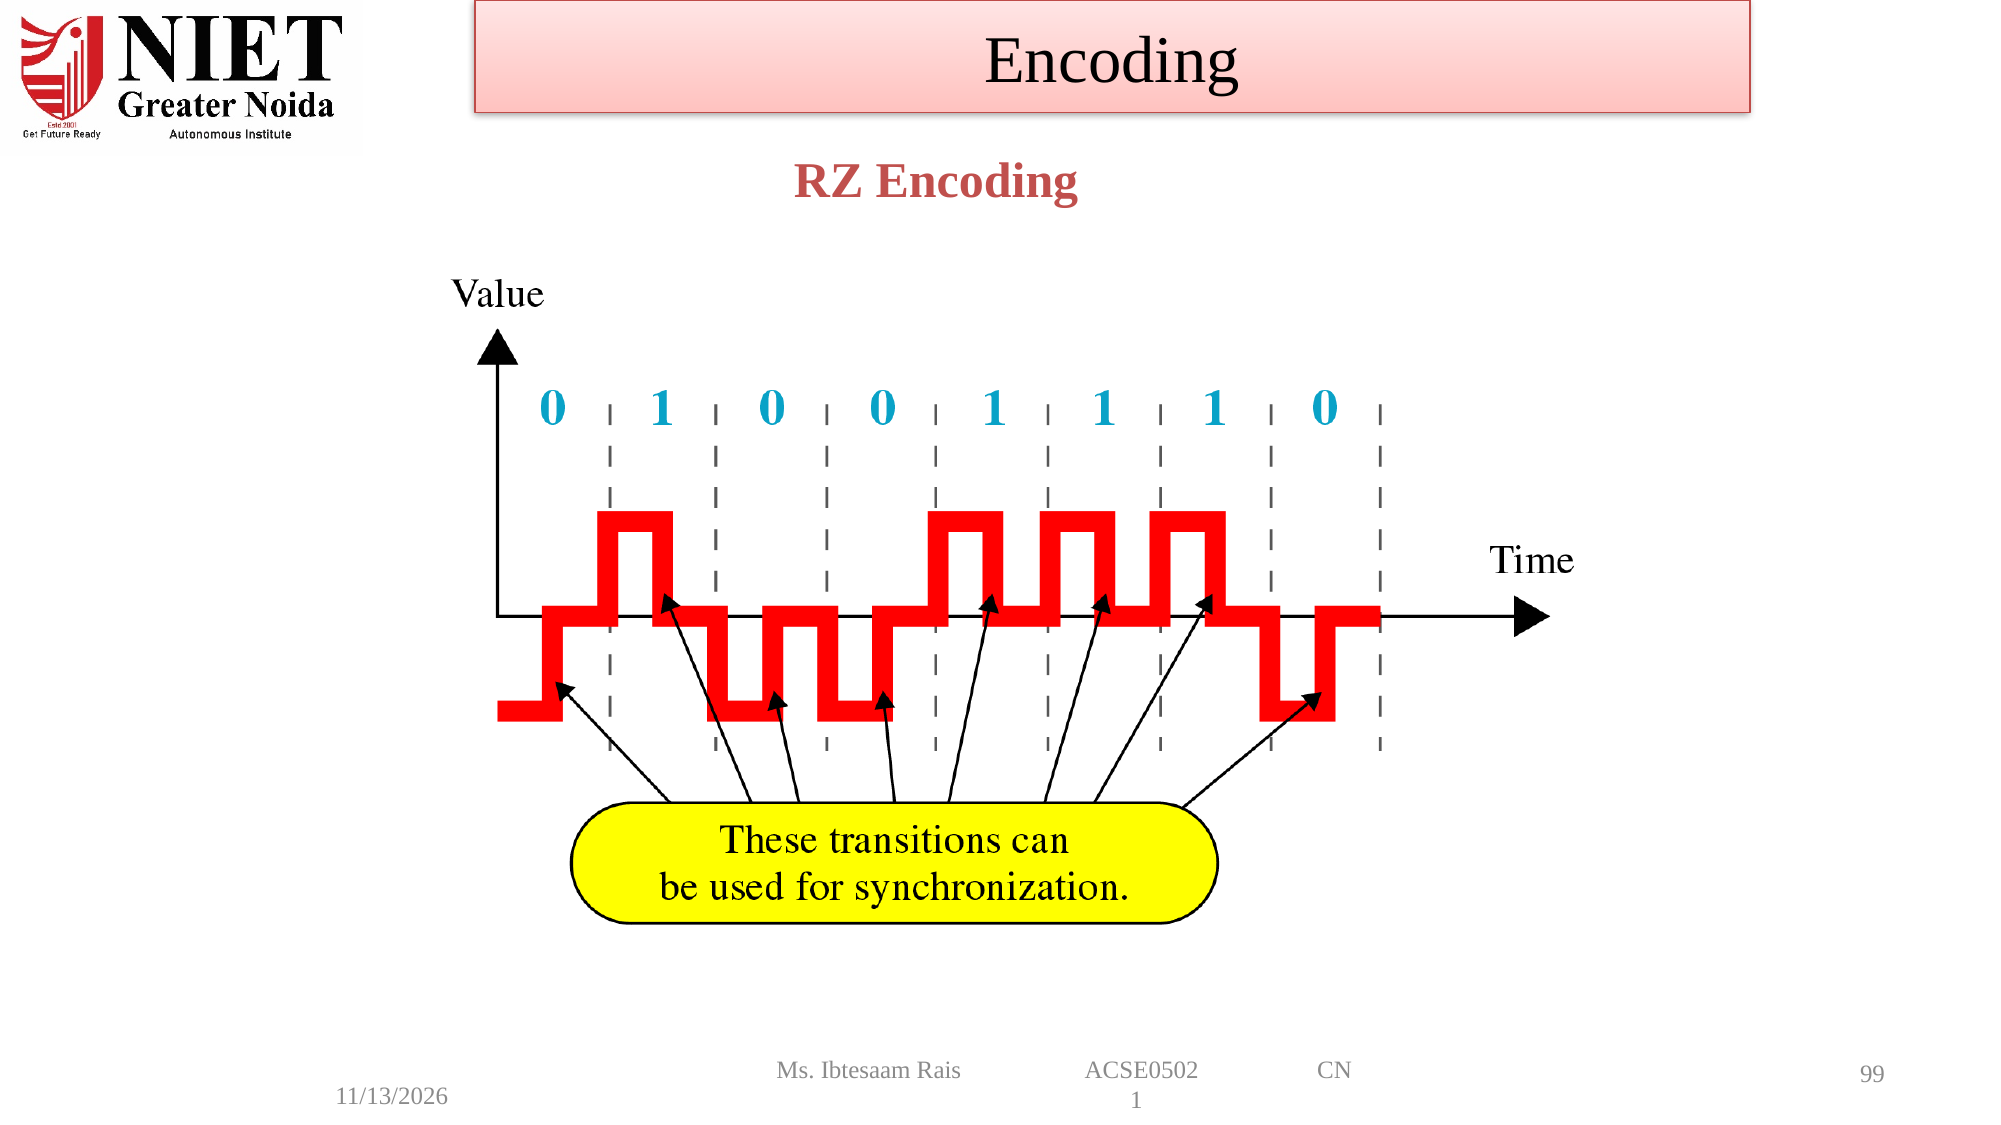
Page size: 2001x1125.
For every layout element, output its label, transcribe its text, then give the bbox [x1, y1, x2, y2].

text_box RZ Encoding [779, 140, 1094, 216]
footer Ms. Ibtesaam Rais ACSE0502 CN 1 [753, 1042, 1519, 1125]
picture [449, 269, 1576, 926]
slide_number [320, 1065, 671, 1125]
slide_number 99 [1433, 1042, 1900, 1103]
picture [0, 0, 363, 156]
text_box Encoding [474, 0, 1751, 113]
